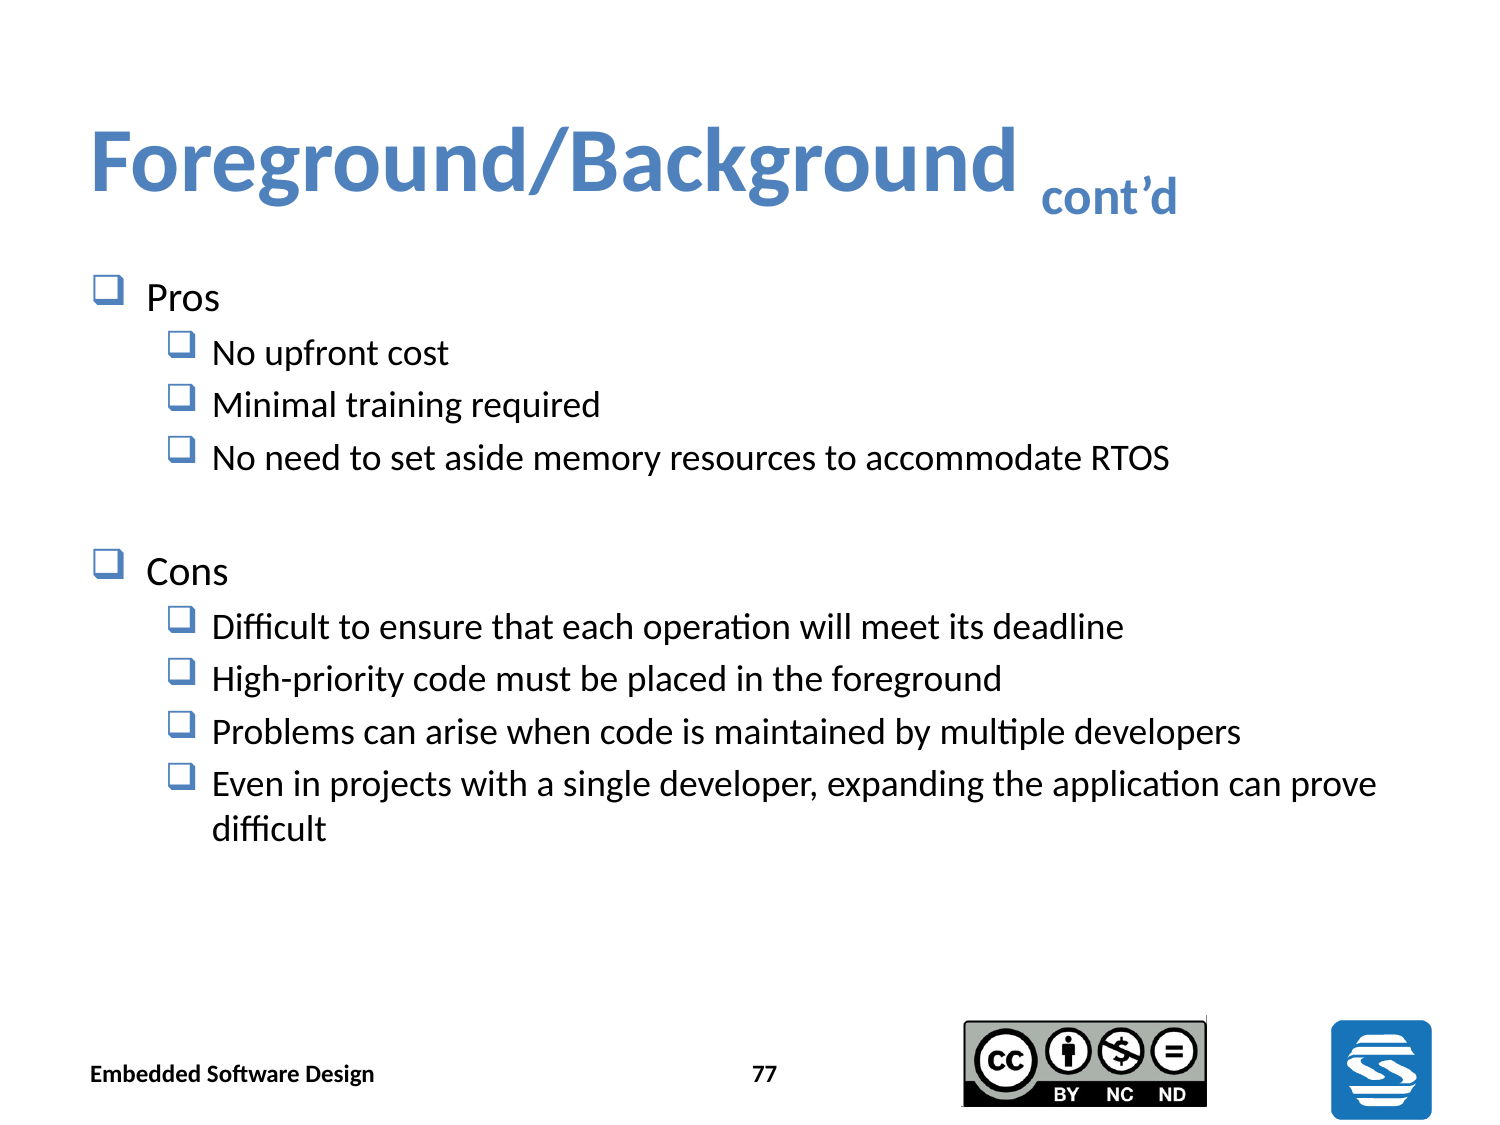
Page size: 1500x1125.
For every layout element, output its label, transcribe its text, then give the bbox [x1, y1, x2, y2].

footer Embedded Software Design [75, 1042, 607, 1103]
title Foreground/Background cont’d [75, 45, 1425, 233]
list Pros No upfront cost Minimal training required No need to set aside memory resources to accommodate RTOS Cons Difficult to ensure that each operation will meet its deadline High-priority code must be placed in the foreground Problems can arise when code is maintained by multiple developers Even in projects with a single developer, expanding the application can prove difficult [75, 262, 1425, 1005]
picture [961, 1015, 1207, 1107]
slide_number 77 [676, 1042, 854, 1103]
picture [1331, 1020, 1432, 1120]
